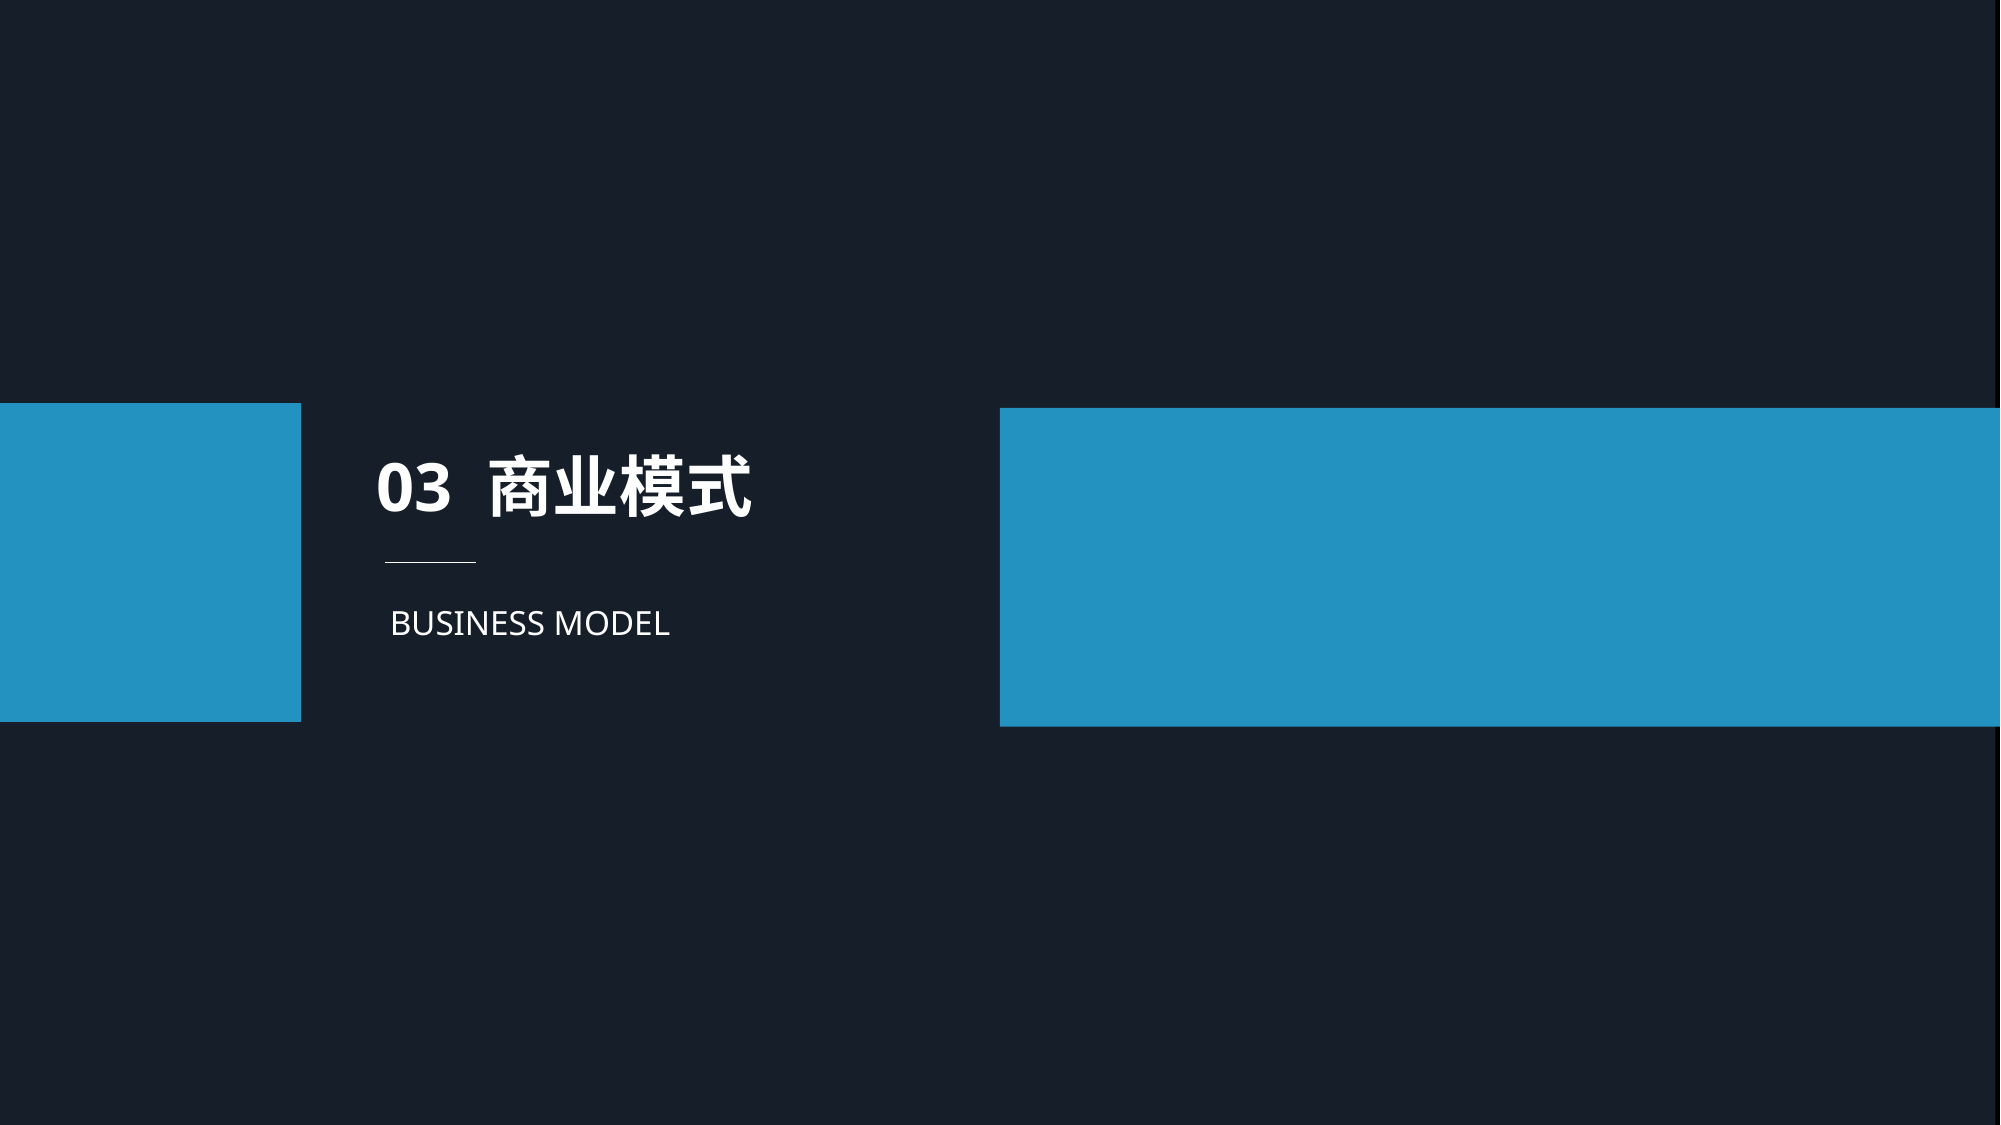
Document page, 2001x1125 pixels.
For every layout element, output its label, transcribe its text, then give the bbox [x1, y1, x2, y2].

text_box [999, 407, 2000, 728]
text_box 03 商业模式 [361, 437, 811, 532]
text_box [0, 402, 302, 723]
text_box BUSINESS MODEL [374, 595, 927, 650]
